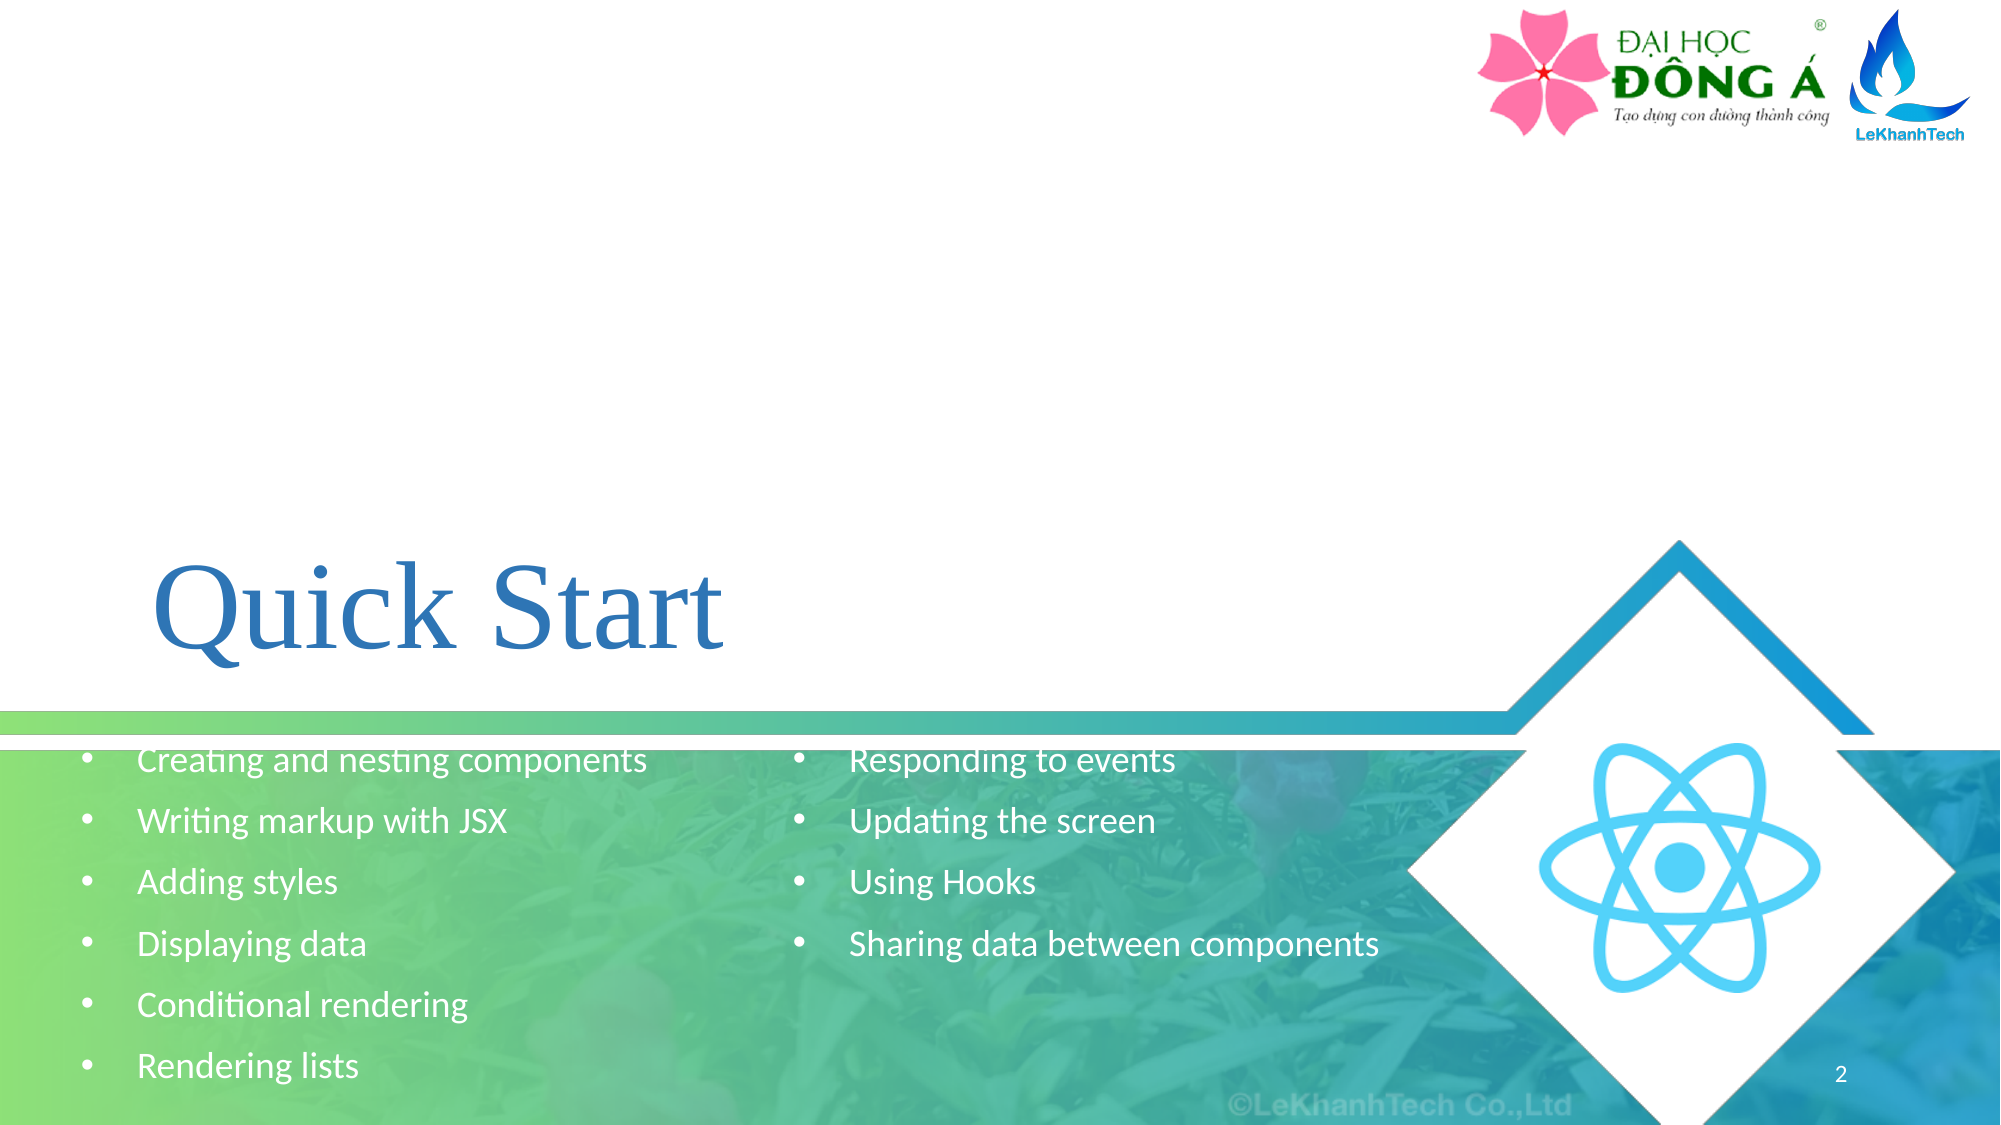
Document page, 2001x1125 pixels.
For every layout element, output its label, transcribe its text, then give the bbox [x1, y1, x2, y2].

slide_number 2 [1412, 1042, 1863, 1103]
picture [1465, 5, 1980, 144]
title Quick Start [136, 214, 1862, 683]
picture [0, 540, 2000, 1125]
list Creating and nesting components Writing markup with JSX Adding styles Displaying data Conditional rendering Rendering lists Responding to events Updating the screen Using Hooks Sharing data between components [28, 732, 1483, 1125]
